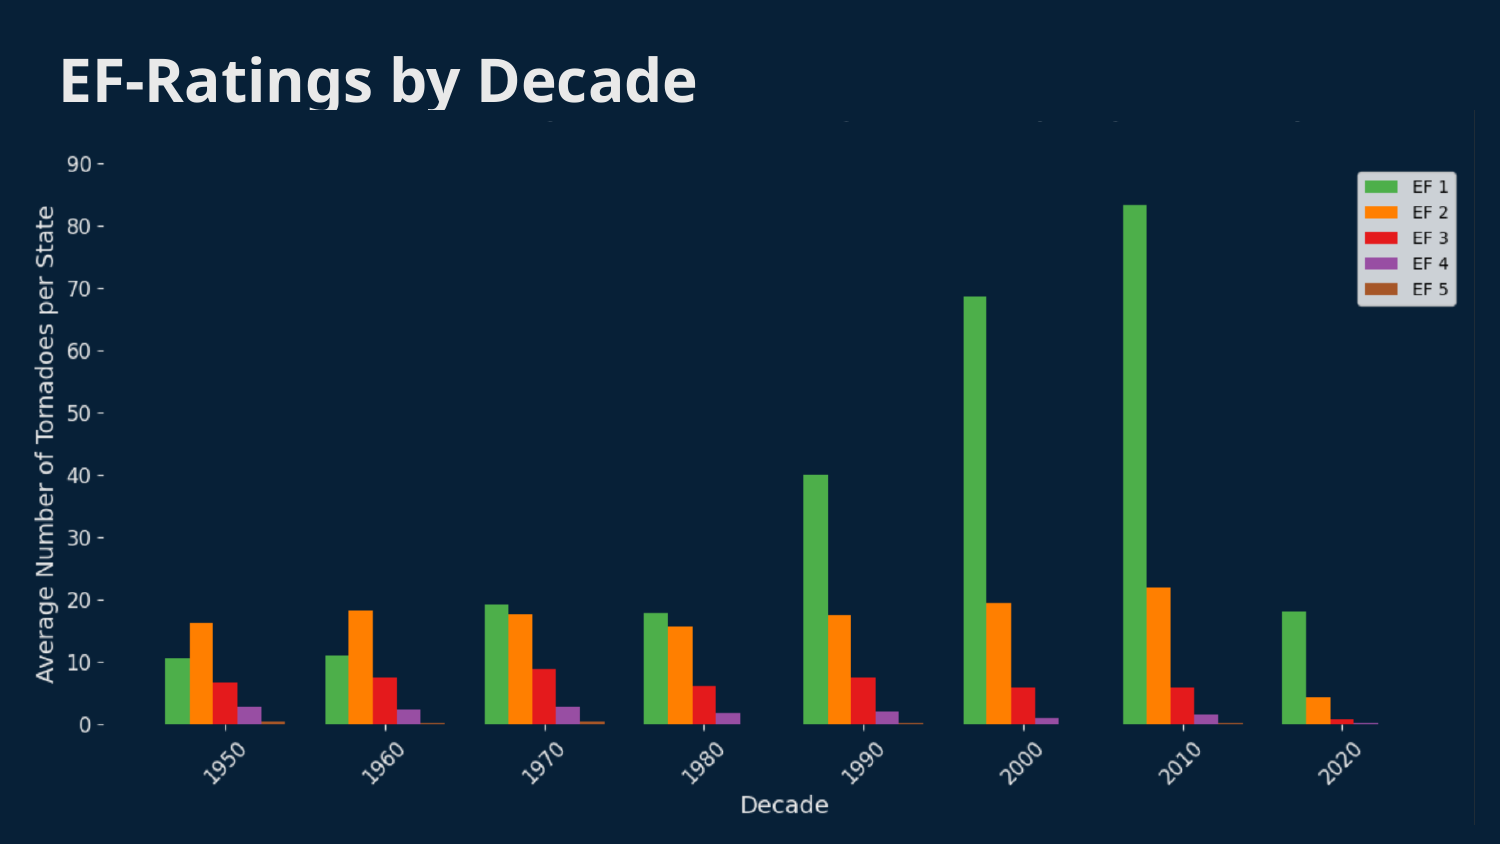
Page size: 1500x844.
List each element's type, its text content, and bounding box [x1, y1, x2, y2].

picture [24, 110, 1476, 825]
text_box EF-Ratings by Decade [43, 27, 937, 108]
